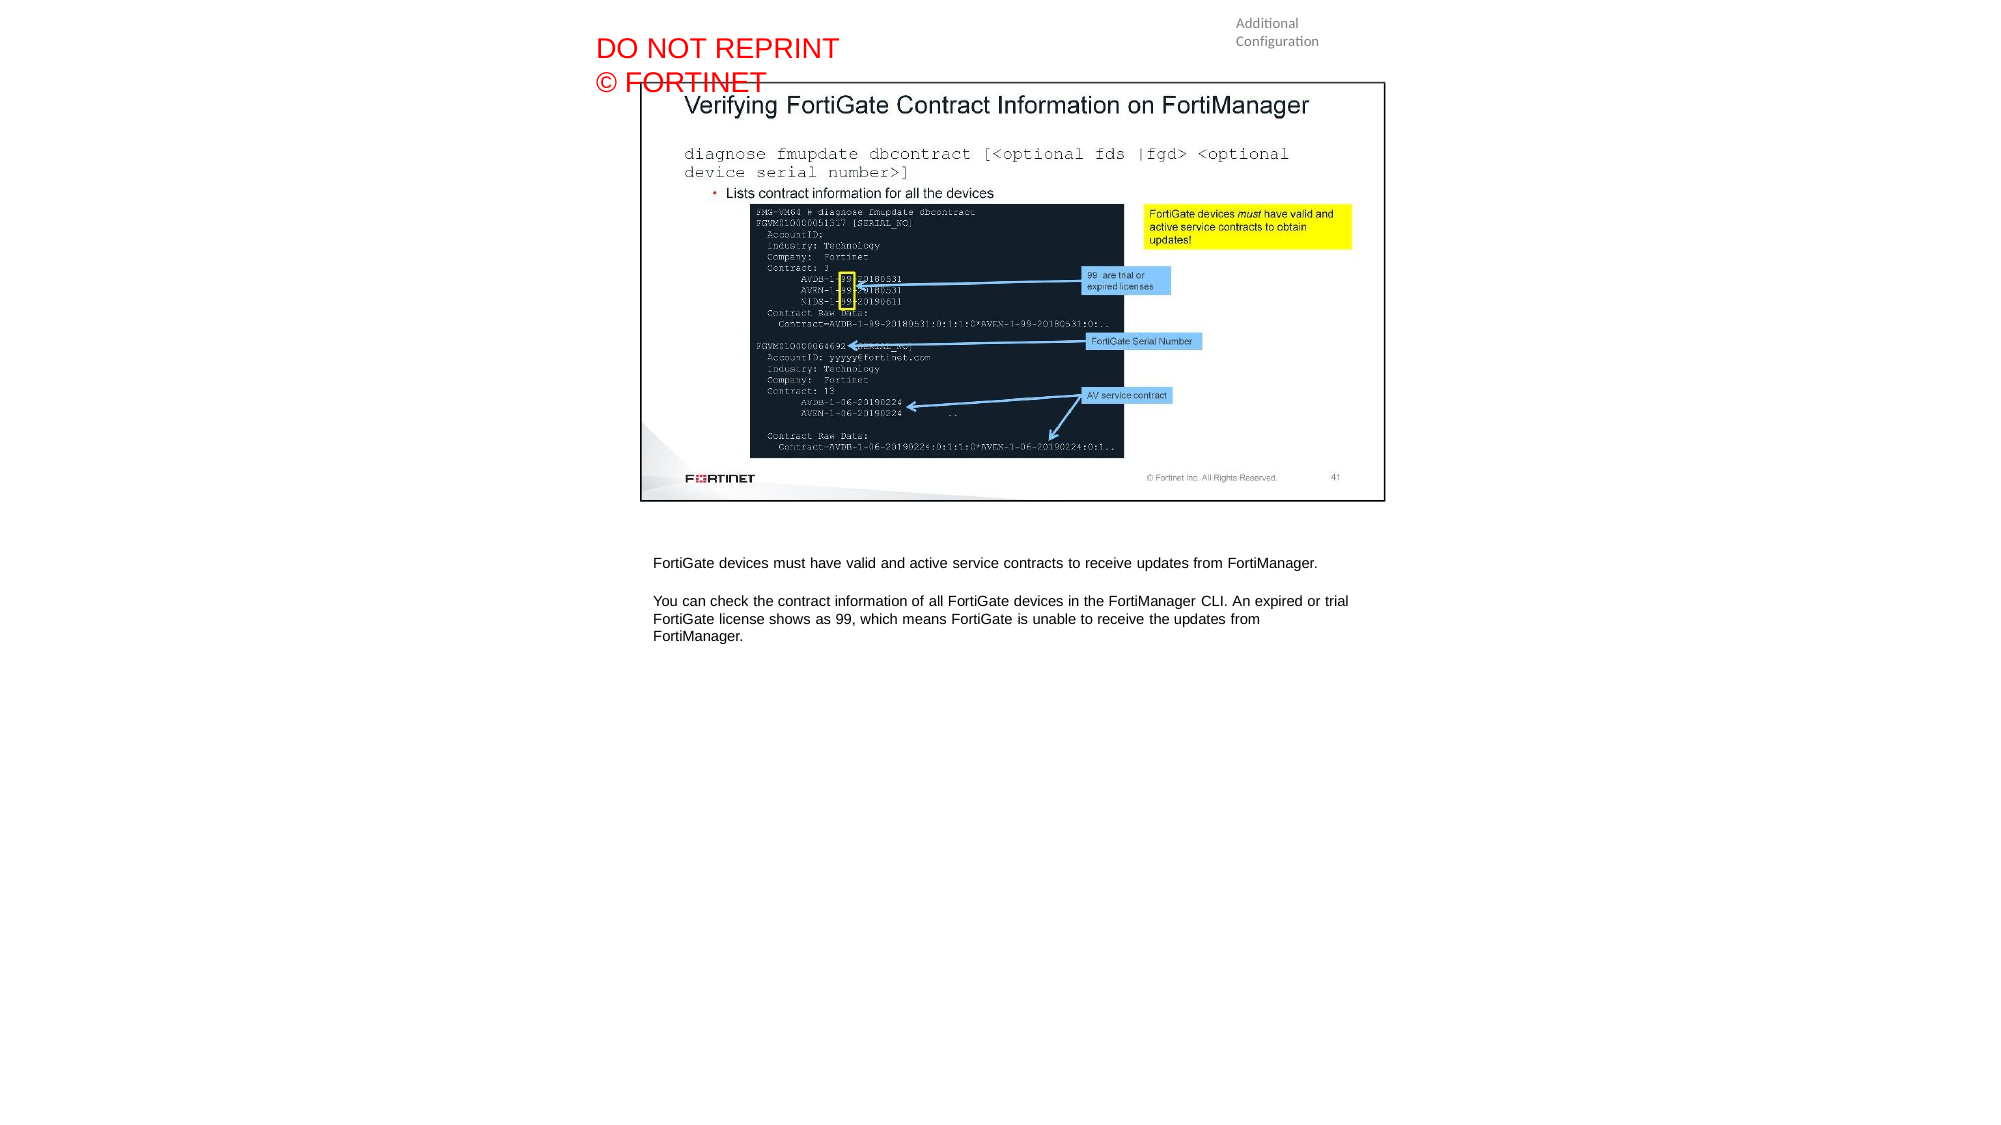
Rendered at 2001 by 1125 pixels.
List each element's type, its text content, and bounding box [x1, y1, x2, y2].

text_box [640, 81, 1386, 502]
text_box Additional Configuration [1234, 11, 1386, 49]
text_box DO NOT REPRINT © FORTINET [594, 28, 841, 98]
text_box FortiGate devices must have valid and active service contracts to receive updates from FortiManager. You can check the contract information of all FortiGate devices in the FortiManager CLI. An expired or trial FortiGate license shows as 99, which means FortiGate is unable to receive the updates from FortiManager. [651, 552, 1356, 645]
